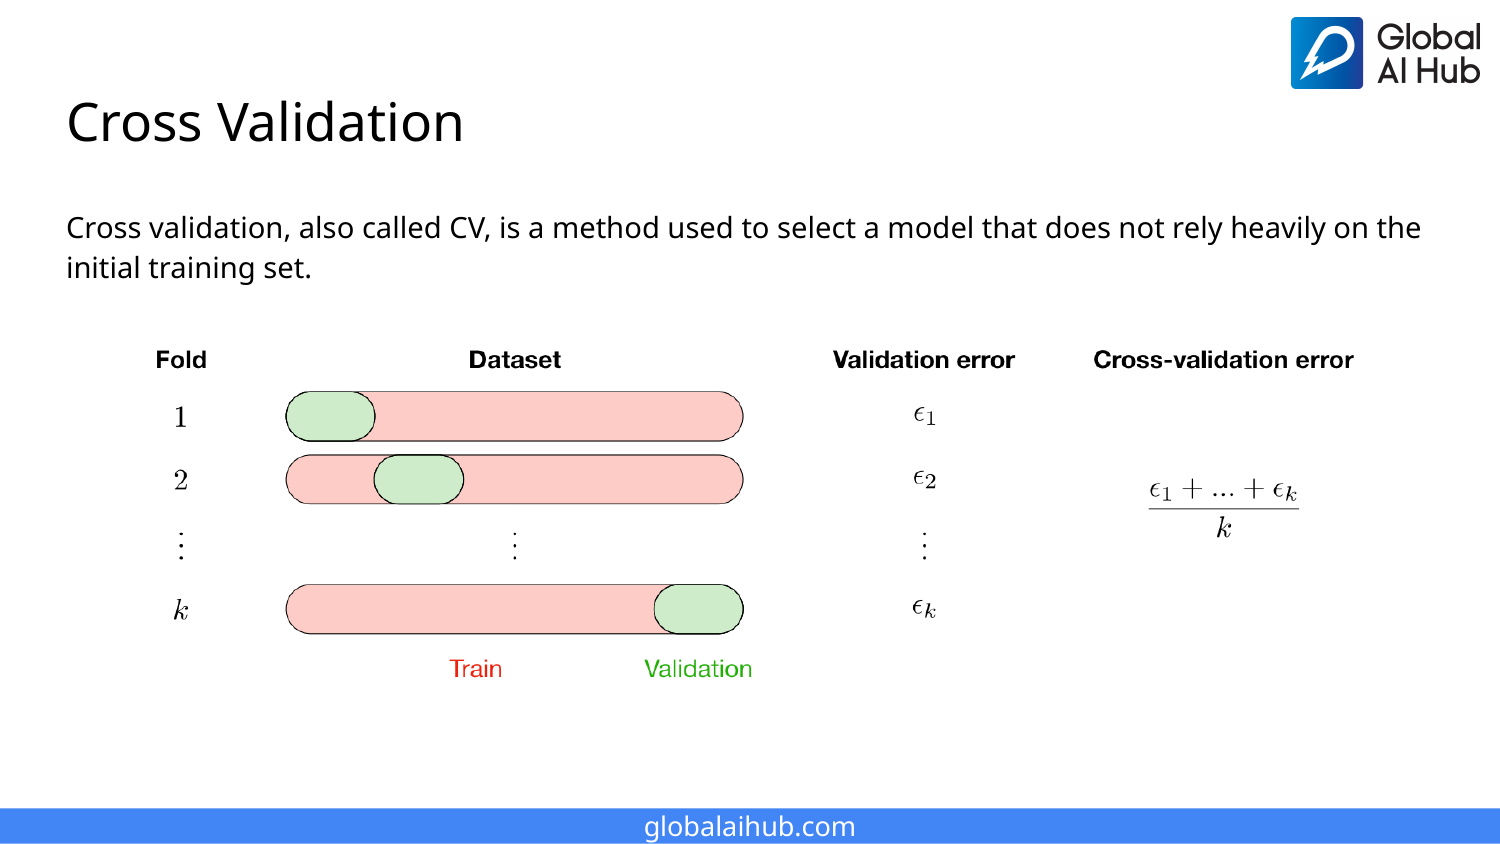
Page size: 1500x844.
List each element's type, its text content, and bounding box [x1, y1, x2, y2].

list Cross validation, also called CV, is a method used to select a model that does not rely heavily on the initial training set. [51, 189, 1449, 750]
picture [1295, 17, 1480, 89]
title Cross Validation [51, 72, 1449, 167]
picture [83, 336, 1417, 691]
